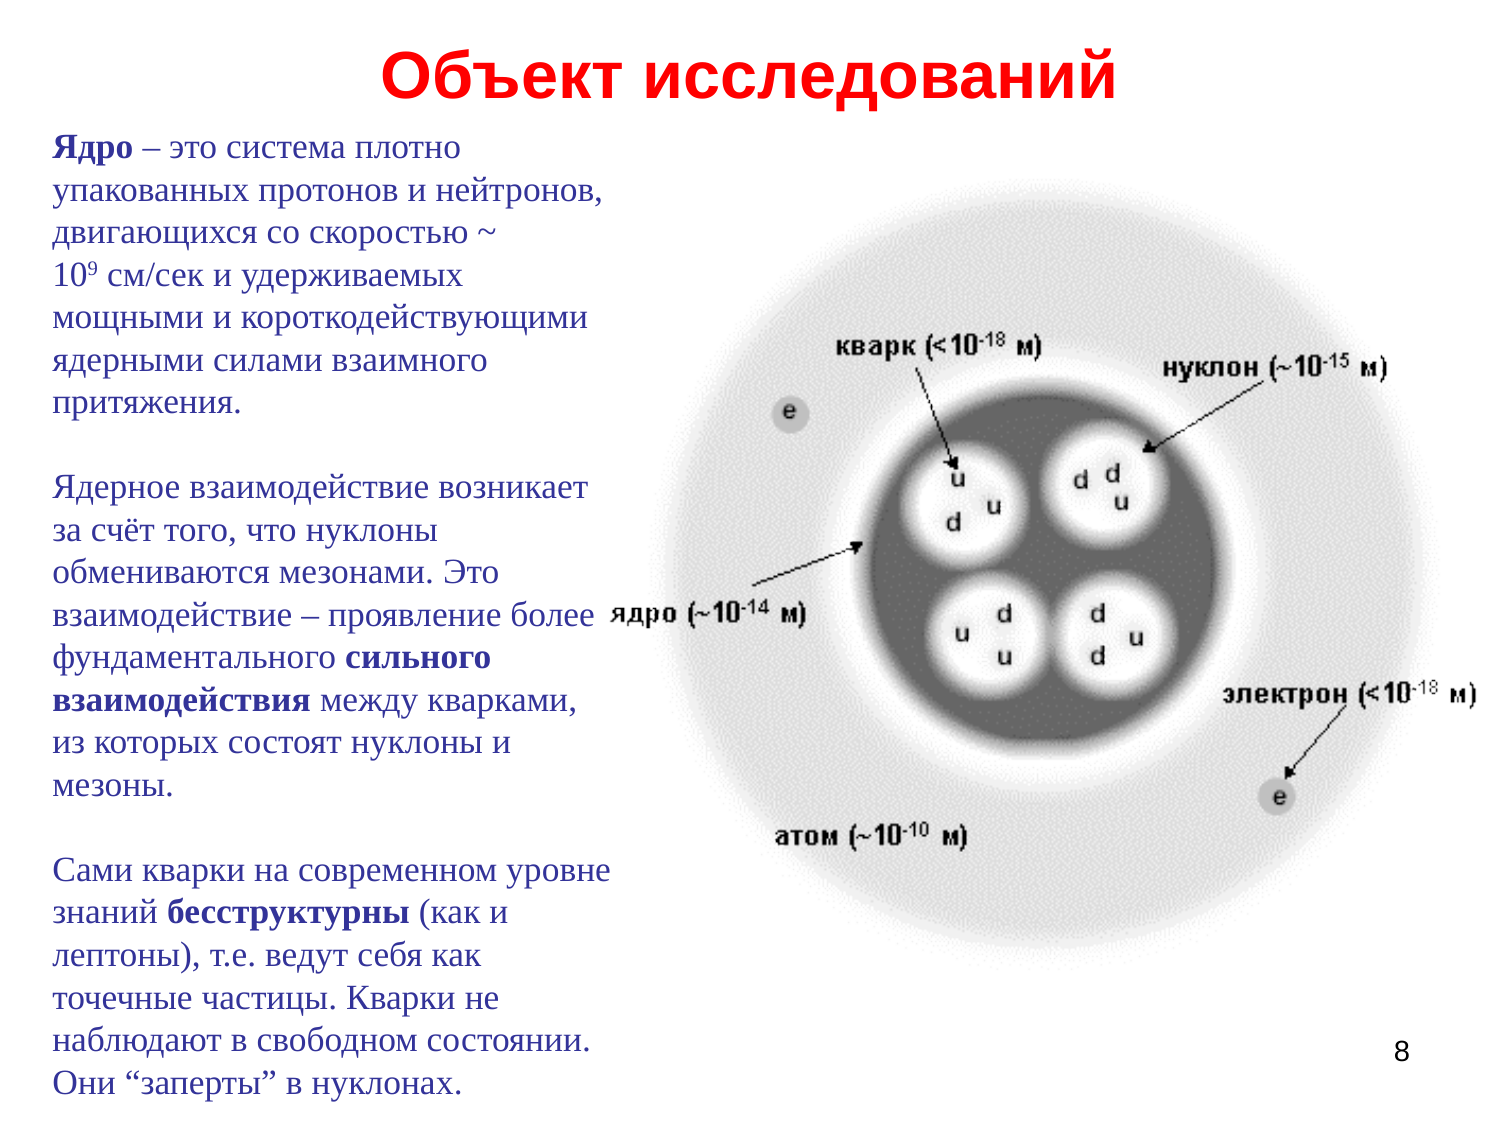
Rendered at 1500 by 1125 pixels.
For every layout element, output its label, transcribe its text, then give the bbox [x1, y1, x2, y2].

slide_number 8 [1074, 1024, 1426, 1103]
text_box Ядро – это система плотно упакованных протонов и нейтронов, двигающихся со скоростью ~ 109 см/сек и удерживаемых мощными и короткодействующими ядерными силами взаимного притяжения. Ядерное взаимодействие возникает за счёт того, что нуклоны обмениваются мезонами. Это взаимодействие – проявление более фундаментального сильного взаимодействия между кварками, из которых состоят нуклоны и мезоны. Сами кварки на современном уровне знаний бесструктурны (как и лептоны), т.е. ведут себя как точечные частицы. Кварки не наблюдают в свободном состоянии. Они “заперты” в нуклонах. [37, 115, 628, 1109]
picture [601, 172, 1485, 976]
title Объект исследований [75, 6, 1425, 137]
